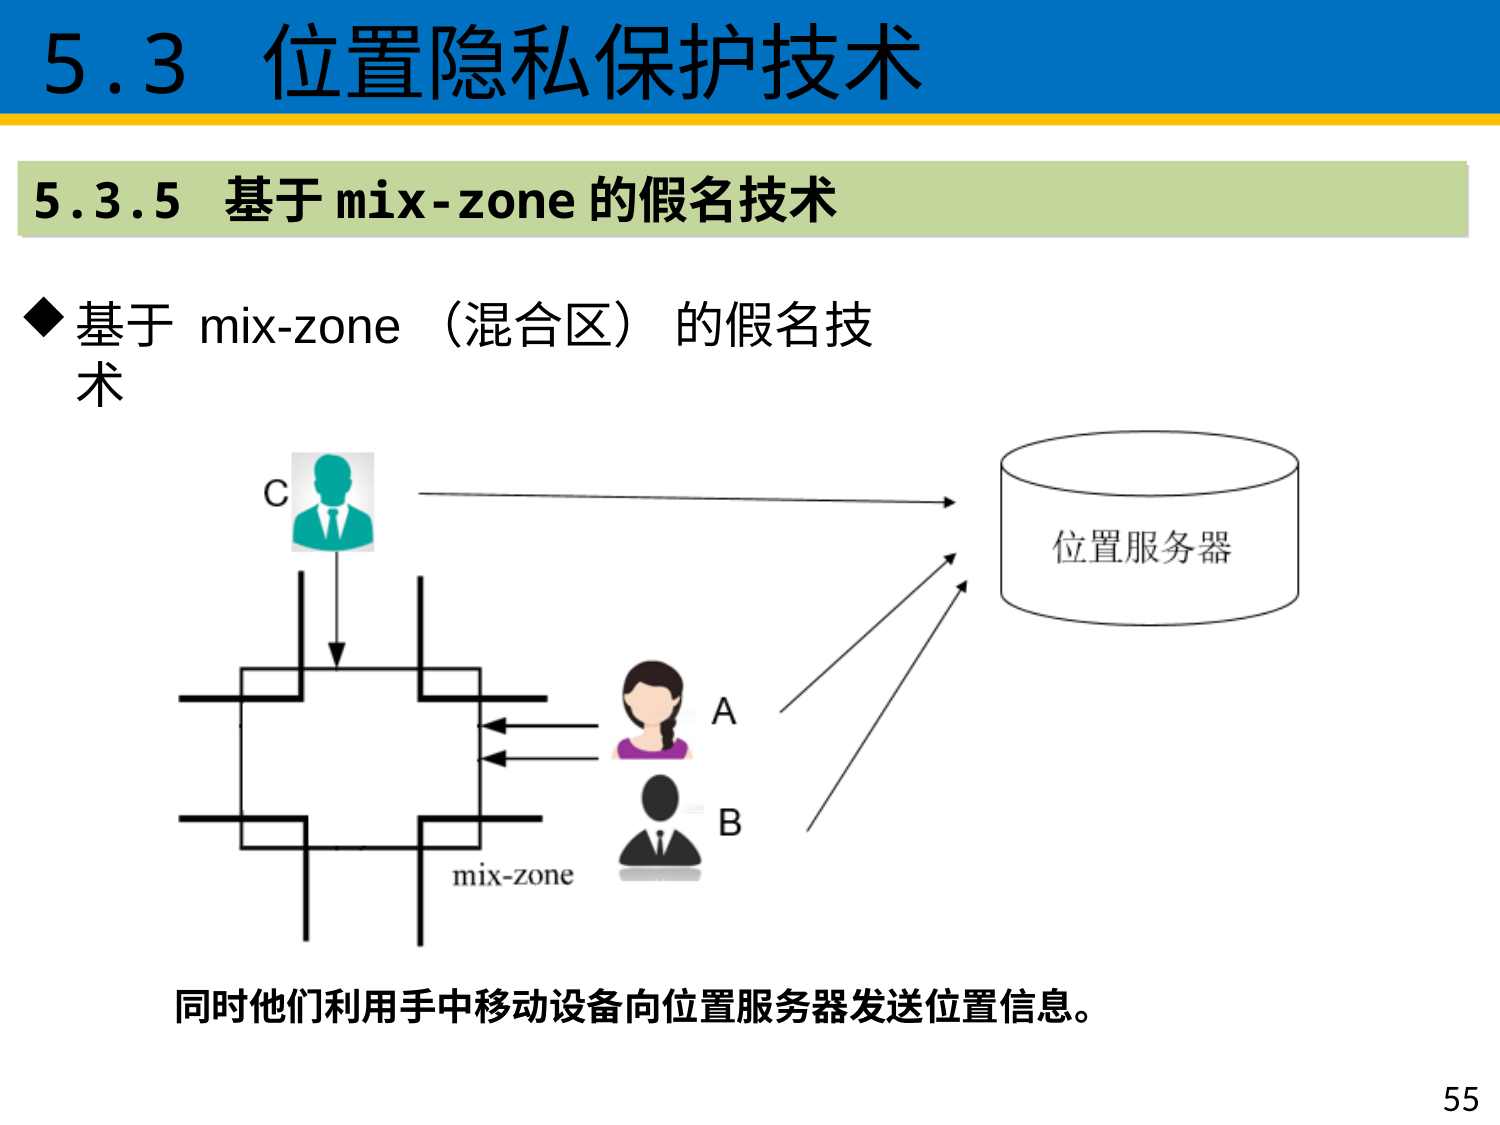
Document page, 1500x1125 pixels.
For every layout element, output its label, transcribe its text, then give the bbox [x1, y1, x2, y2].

title 5.3 位置隐私保护技术 [0, 0, 1500, 114]
text_box 55 [1427, 1066, 1499, 1125]
text_box 同时他们利用手中移动设备向位置服务器发送位置信息。 [159, 976, 1424, 1036]
text_box 5.3.5 基于mix-zone的假名技术 [17, 160, 1467, 236]
text_box 基于 mix-zone（混合区） 的假名技术 [4, 286, 932, 421]
picture [123, 402, 1346, 977]
